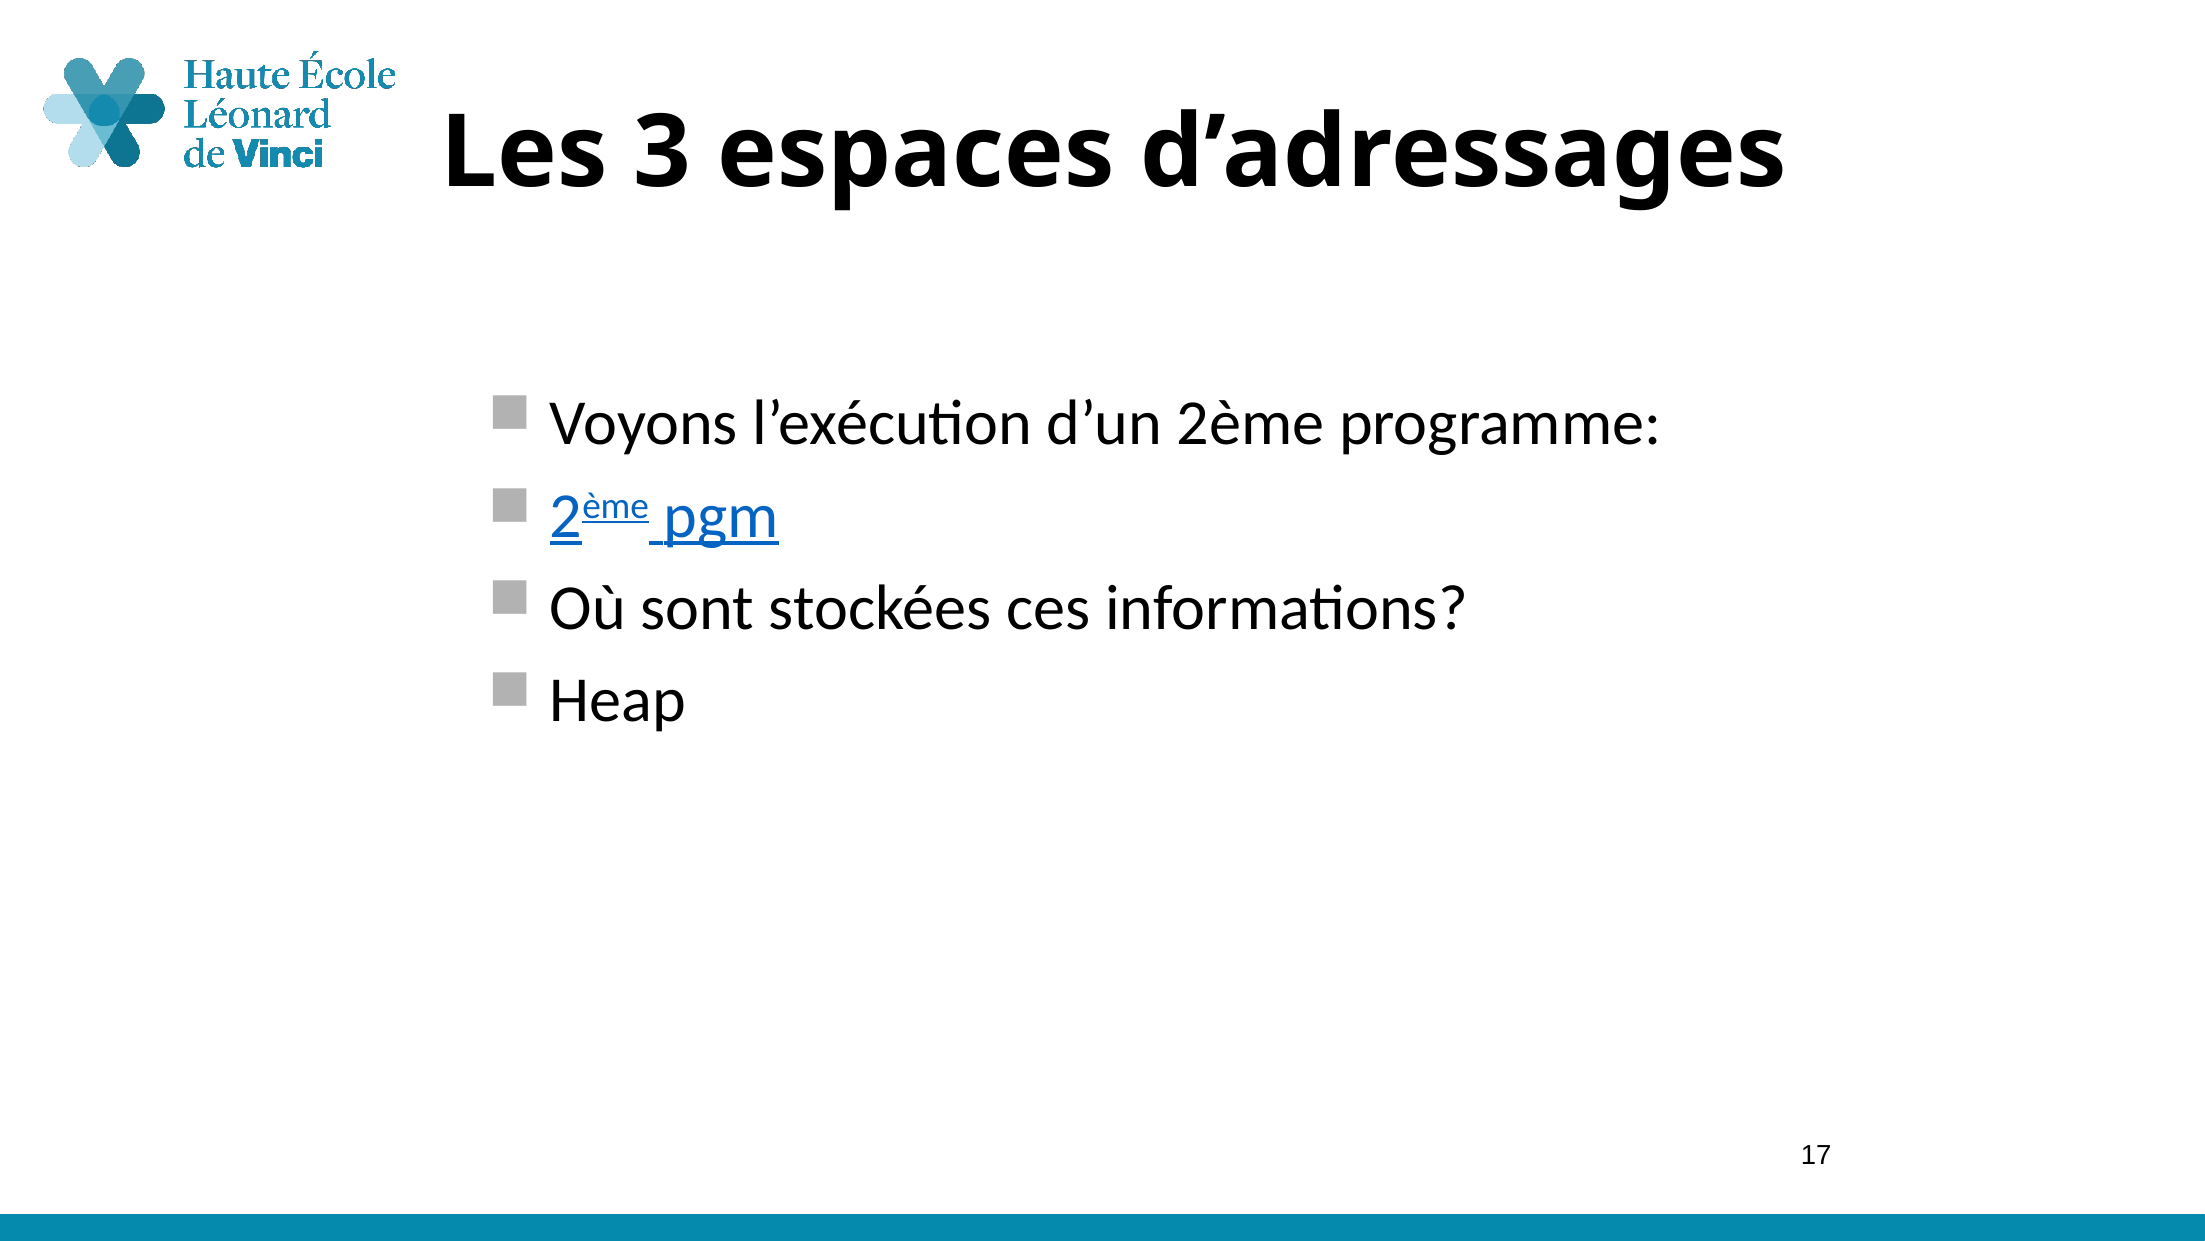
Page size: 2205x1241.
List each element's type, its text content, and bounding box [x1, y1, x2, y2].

picture [16, 33, 422, 194]
title Les 3 espaces d’adressages [440, 30, 1847, 277]
list Voyons l’exécution d’un 2ème programme: 2ème pgm Où sont stockées ces informations? Heap [488, 289, 1847, 1109]
slide_number 17 [1502, 1129, 1847, 1213]
